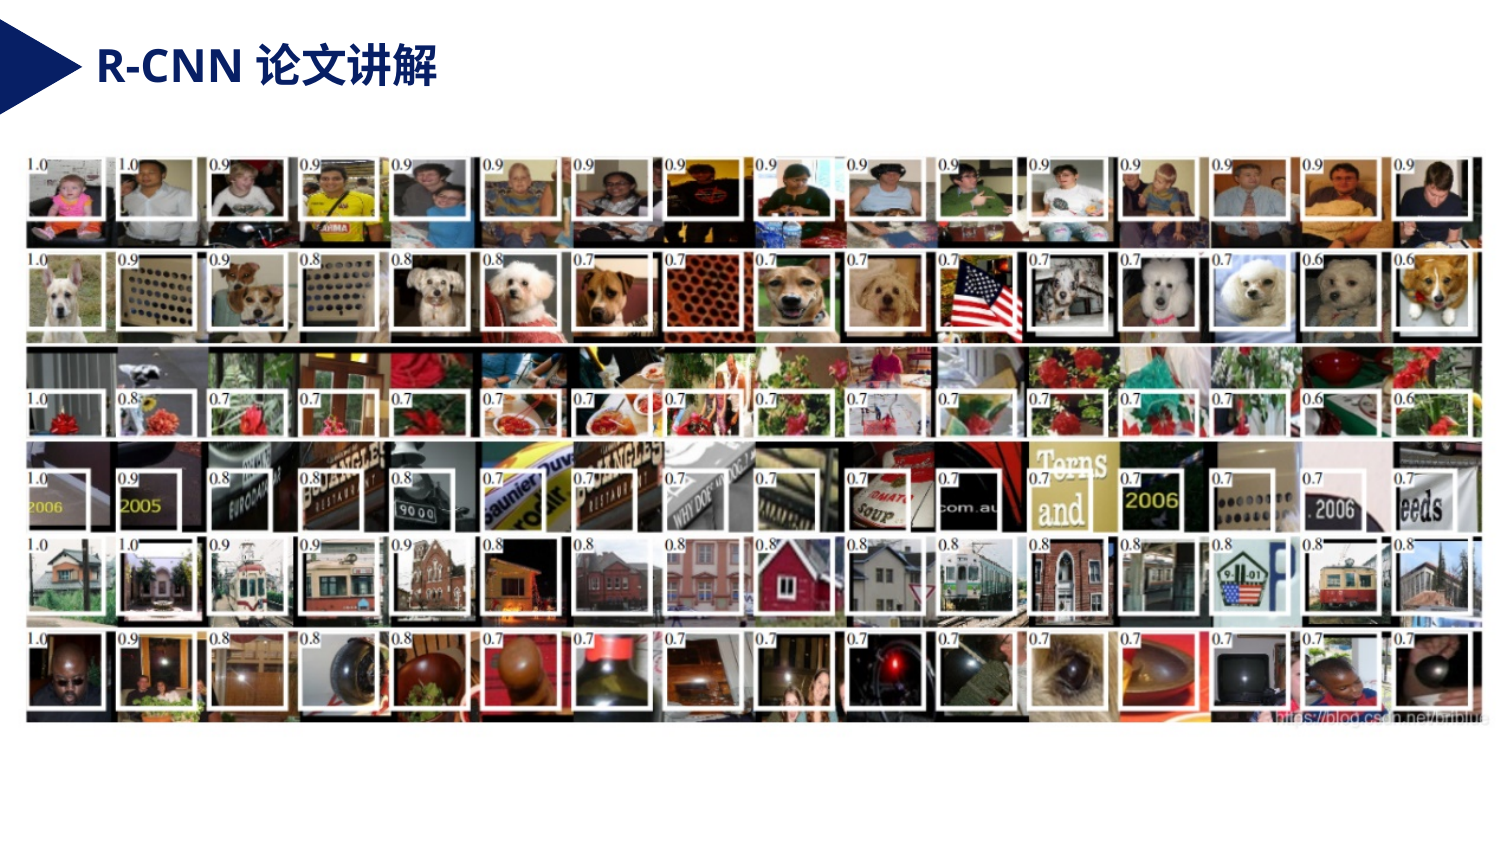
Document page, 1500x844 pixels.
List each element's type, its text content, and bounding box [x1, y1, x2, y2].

picture [0, 130, 1500, 739]
text_box R-CNN论文讲解 [80, 29, 454, 100]
text_box [0, 19, 83, 115]
